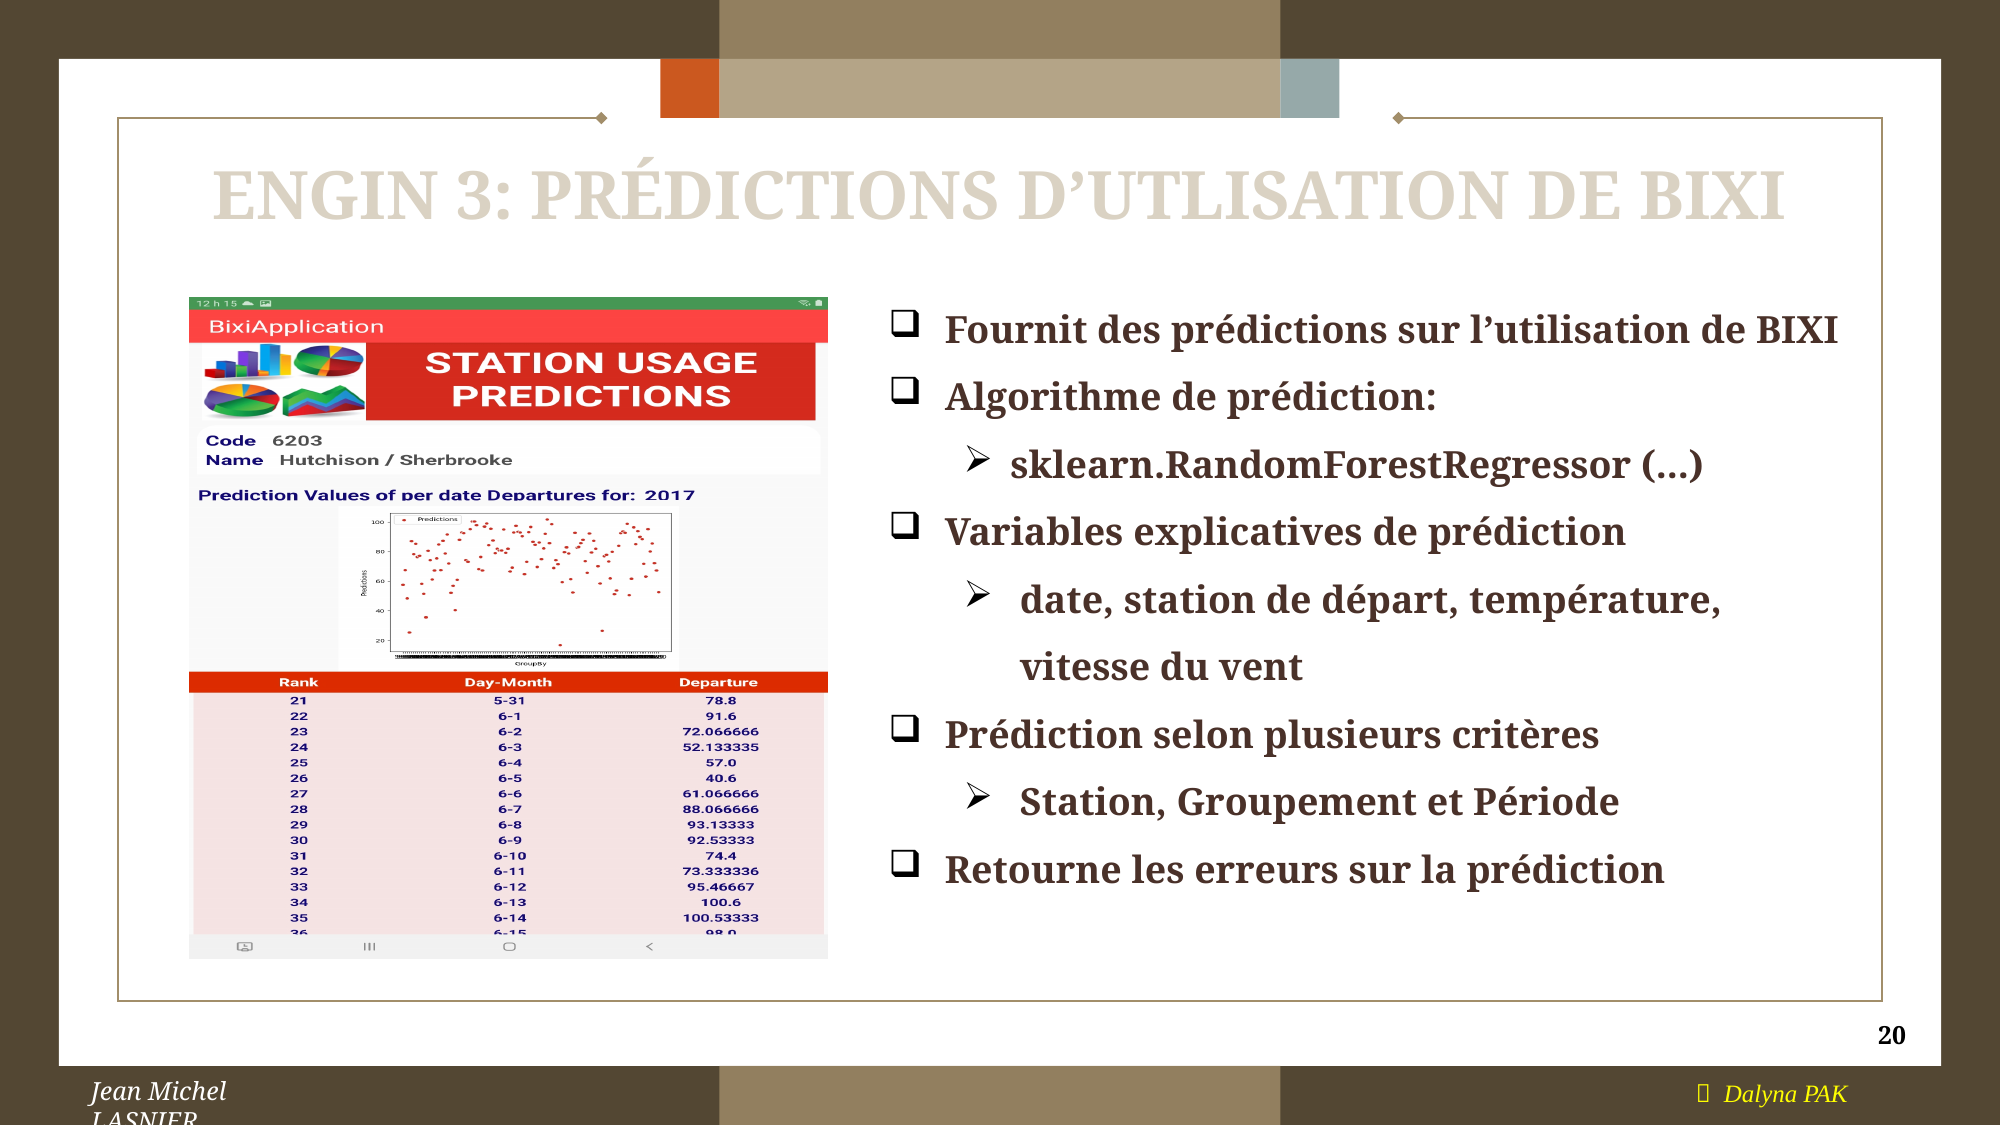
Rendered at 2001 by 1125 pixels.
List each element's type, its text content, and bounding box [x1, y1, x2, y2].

picture [189, 297, 828, 959]
text_box Fournit des prédictions sur l’utilisation de BIXI Algorithme de prédiction: sklearn.RandomForestRegressor (...) Variables explicatives de prédiction date, station de départ, température, vitesse du vent Prédiction selon plusieurs critères Station, Groupement et Période Retourne les erreurs sur la prédiction [854, 268, 1861, 959]
text_box Jean Michel LASNIER [76, 1060, 343, 1116]
text_box [137, 297, 882, 975]
title ENGIN 3: PRÉDICTIONS D’UTLISATION DE BIXI [137, 146, 1863, 250]
text_box  Dalyna PAK [1681, 1070, 1922, 1115]
slide_number 20 [1471, 1023, 1922, 1048]
